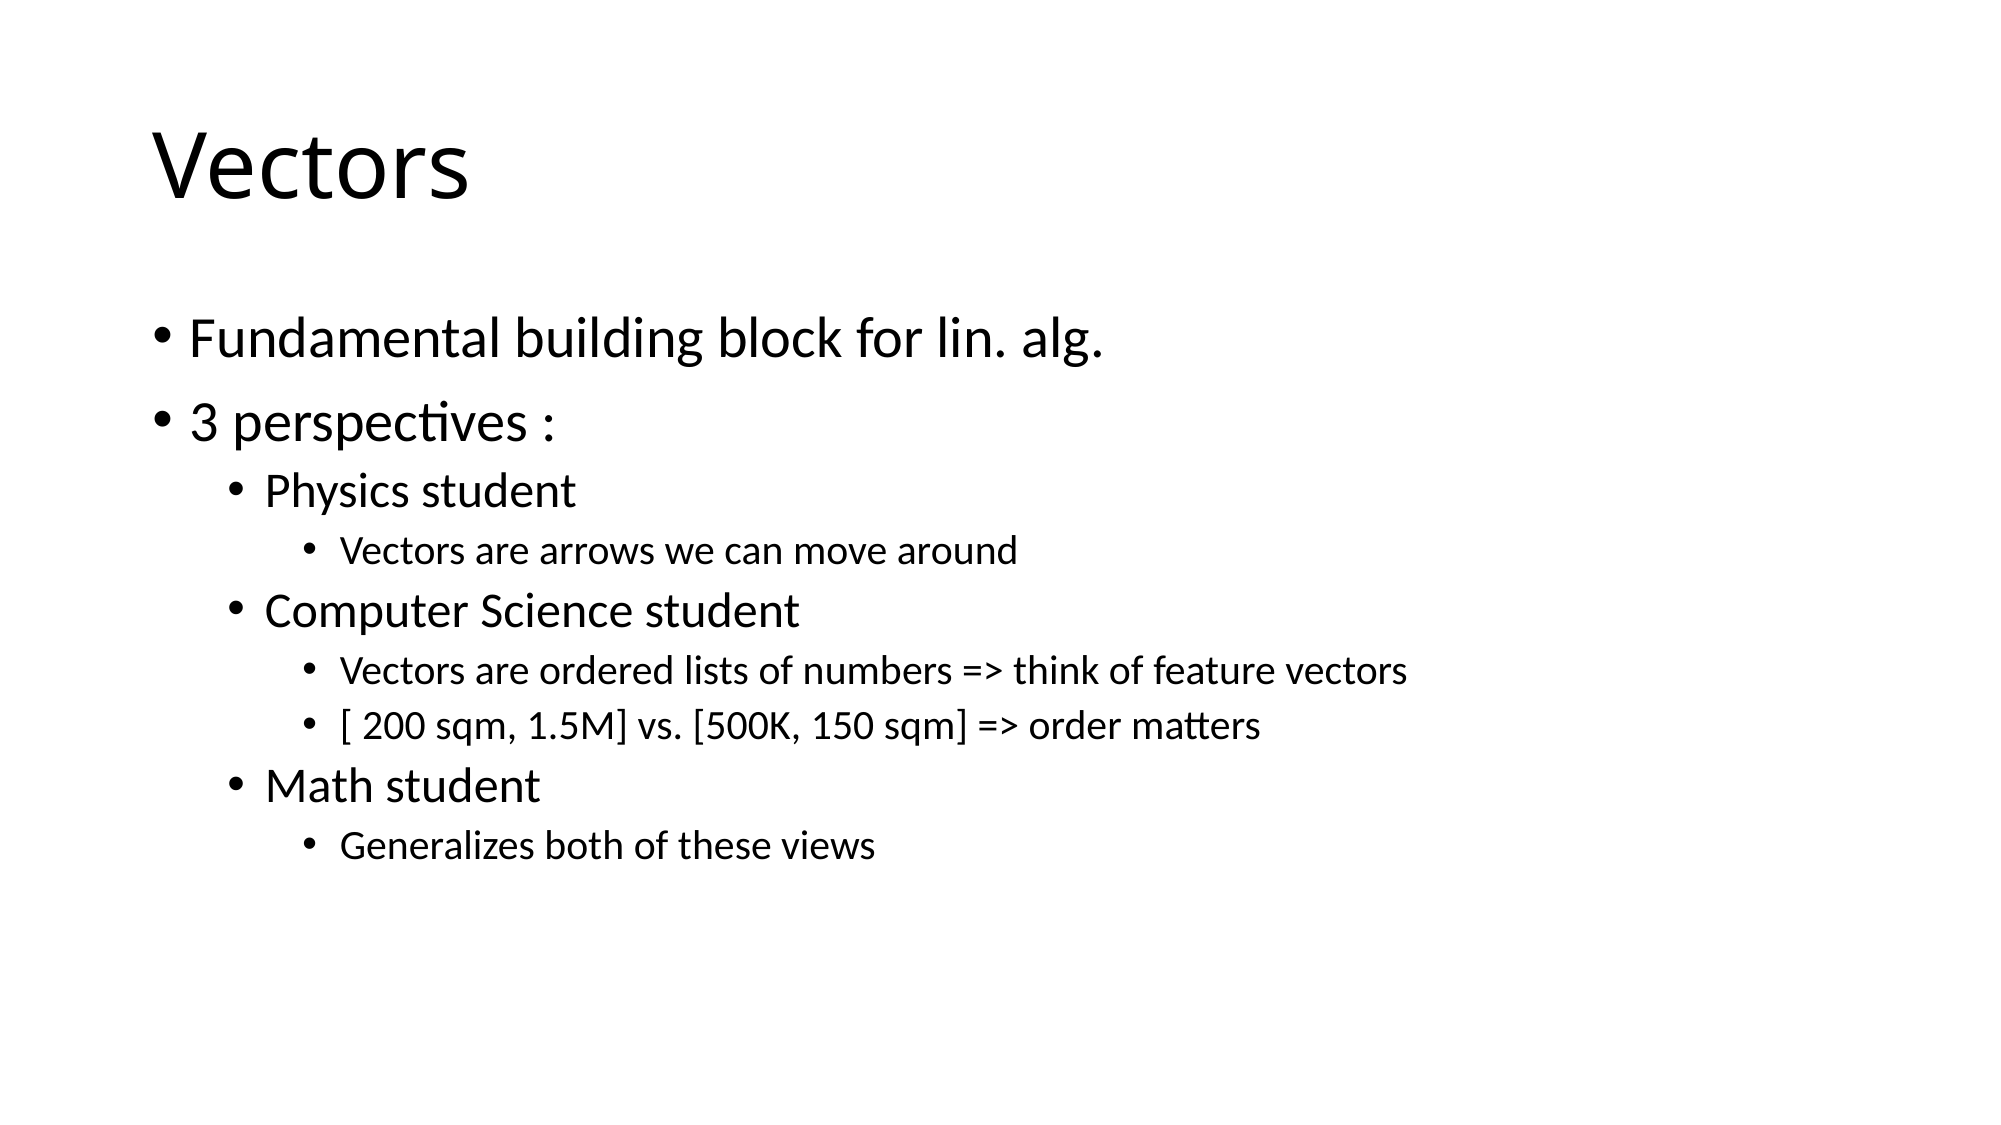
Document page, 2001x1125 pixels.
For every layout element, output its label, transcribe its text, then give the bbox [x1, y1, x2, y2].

title Vectors [137, 59, 1863, 278]
list Fundamental building block for lin. alg. 3 perspectives : Physics student Vectors are arrows we can move around Computer Science student Vectors are ordered lists of numbers => think of feature vectors [ 200 sqm, 1.5M] vs. [500K, 150 sqm] => order matters Math student Generalizes both of these views [137, 299, 1863, 1014]
